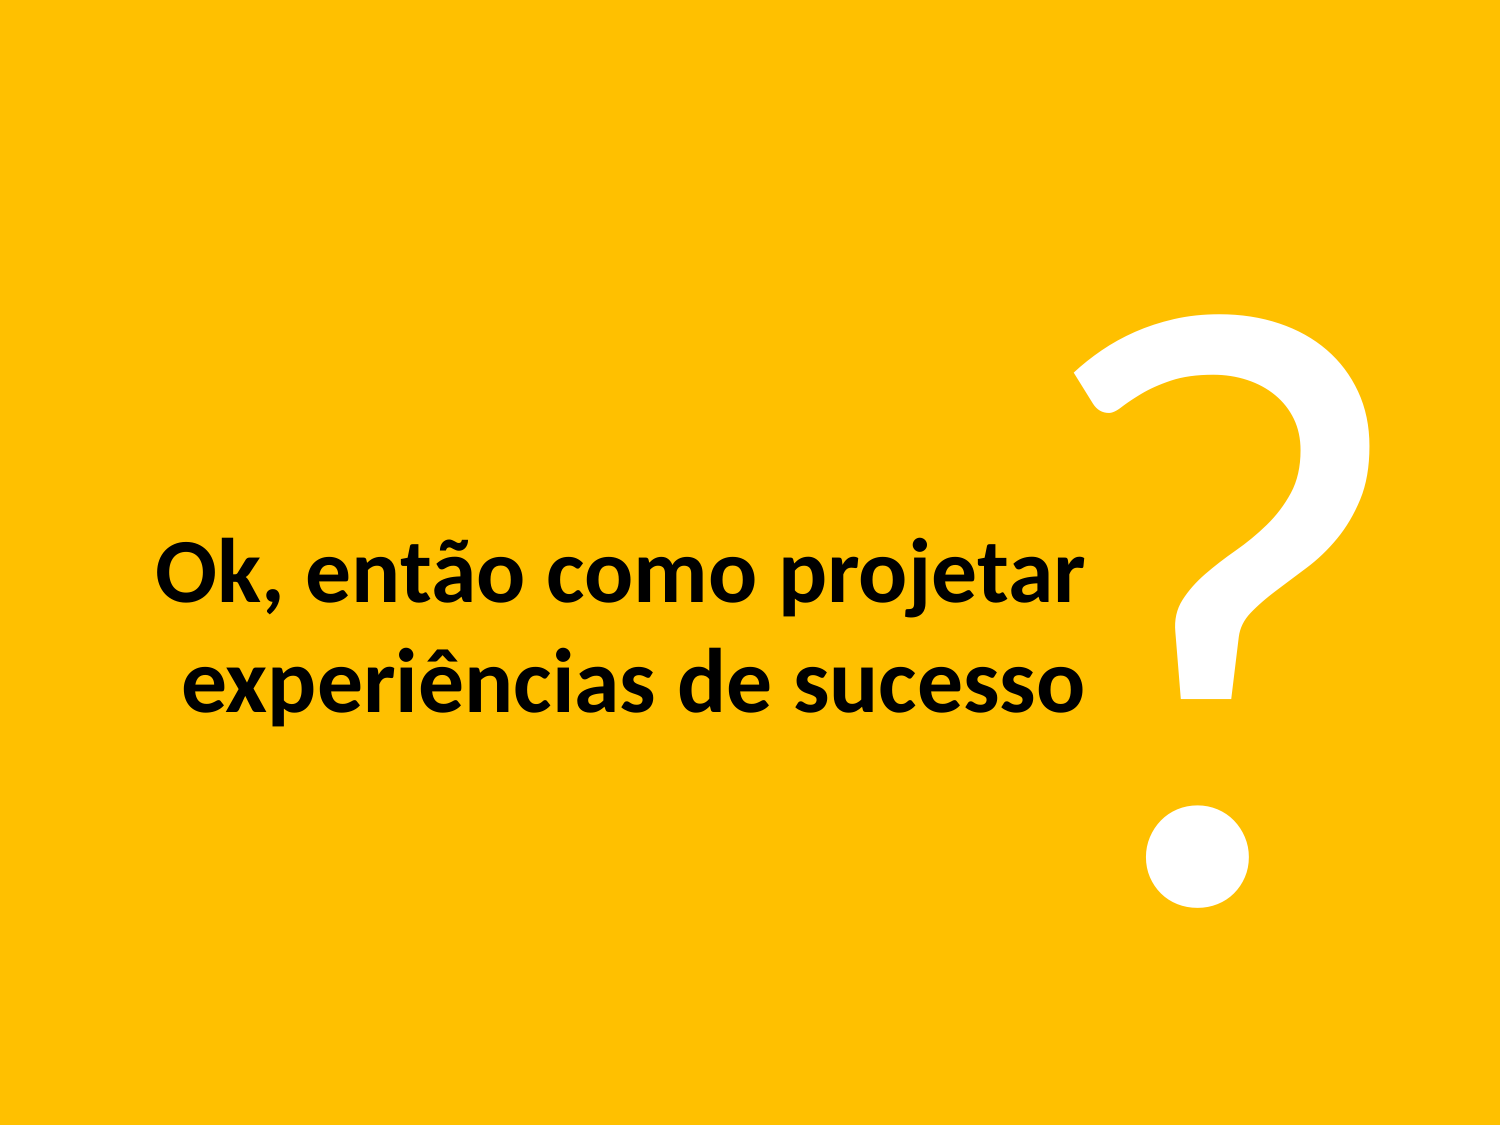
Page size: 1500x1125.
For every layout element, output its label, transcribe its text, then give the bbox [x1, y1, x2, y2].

text_box ? [1007, 35, 1290, 1083]
title Ok, então como projetar experiências de sucesso [82, 386, 1007, 856]
